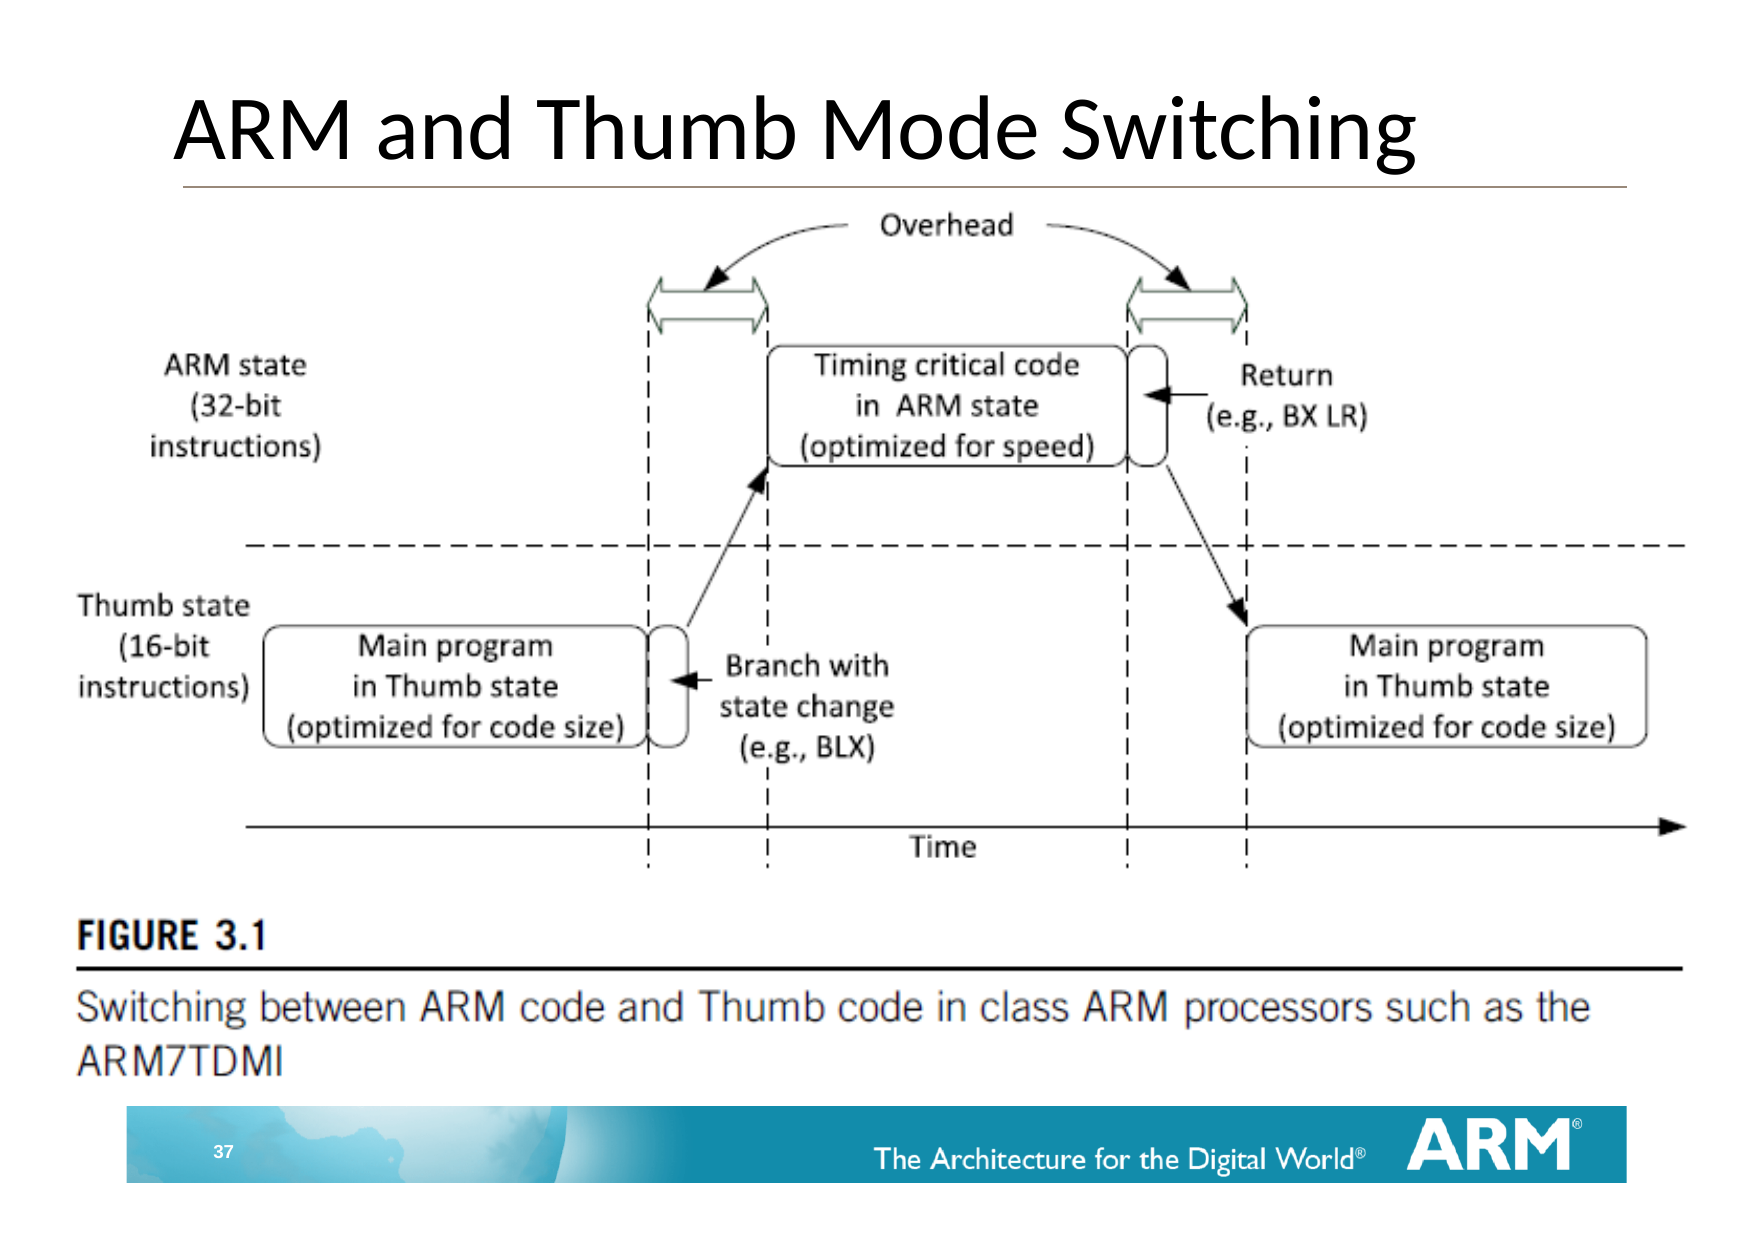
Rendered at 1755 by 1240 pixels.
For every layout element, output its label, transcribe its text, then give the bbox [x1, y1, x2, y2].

picture [126, 1106, 1627, 1183]
title ARM and Thumb Mode Switching [173, 80, 1581, 172]
picture [56, 206, 1698, 1090]
slide_number 37 [198, 1139, 287, 1187]
